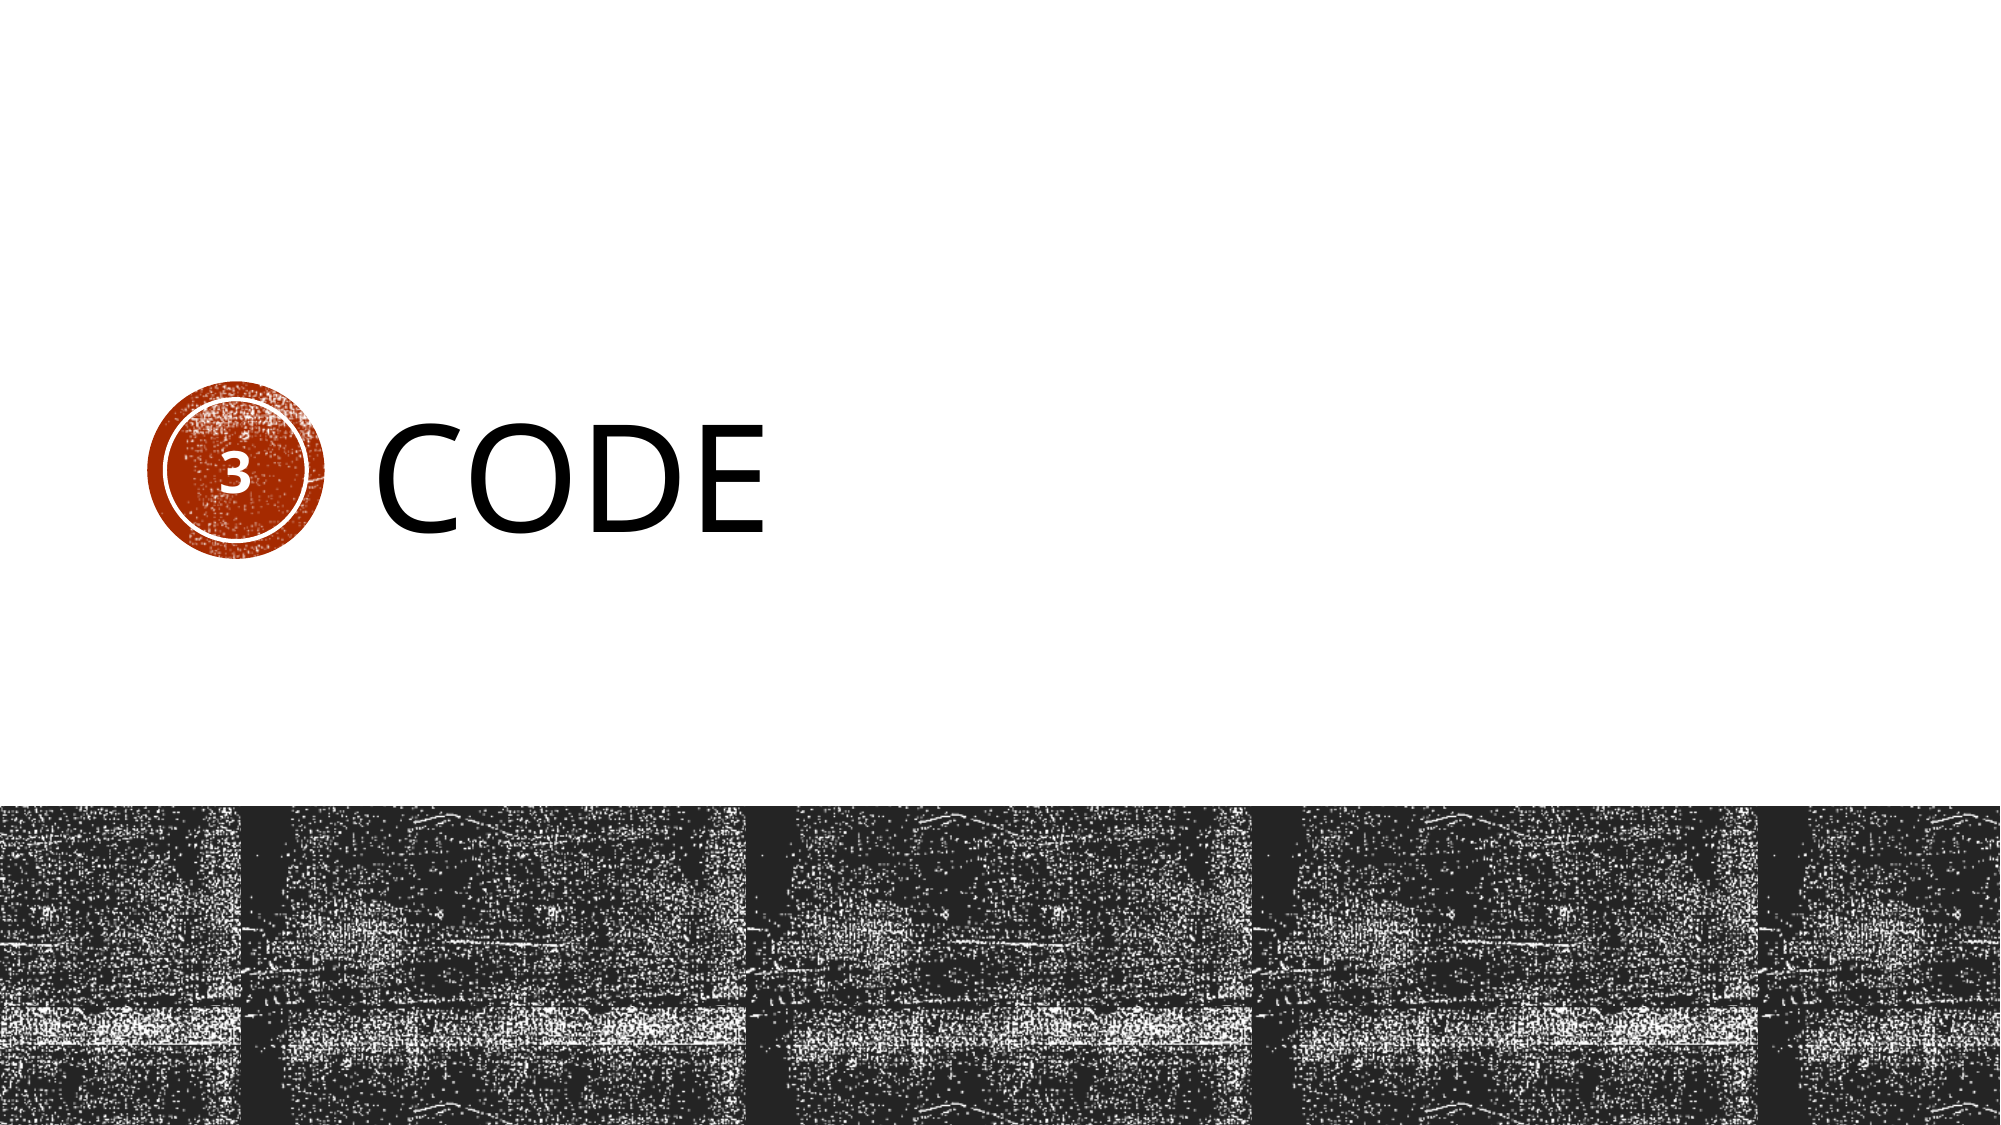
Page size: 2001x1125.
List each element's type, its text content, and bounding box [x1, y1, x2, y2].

slide_number 3 [138, 411, 334, 530]
title code [355, 201, 1878, 779]
